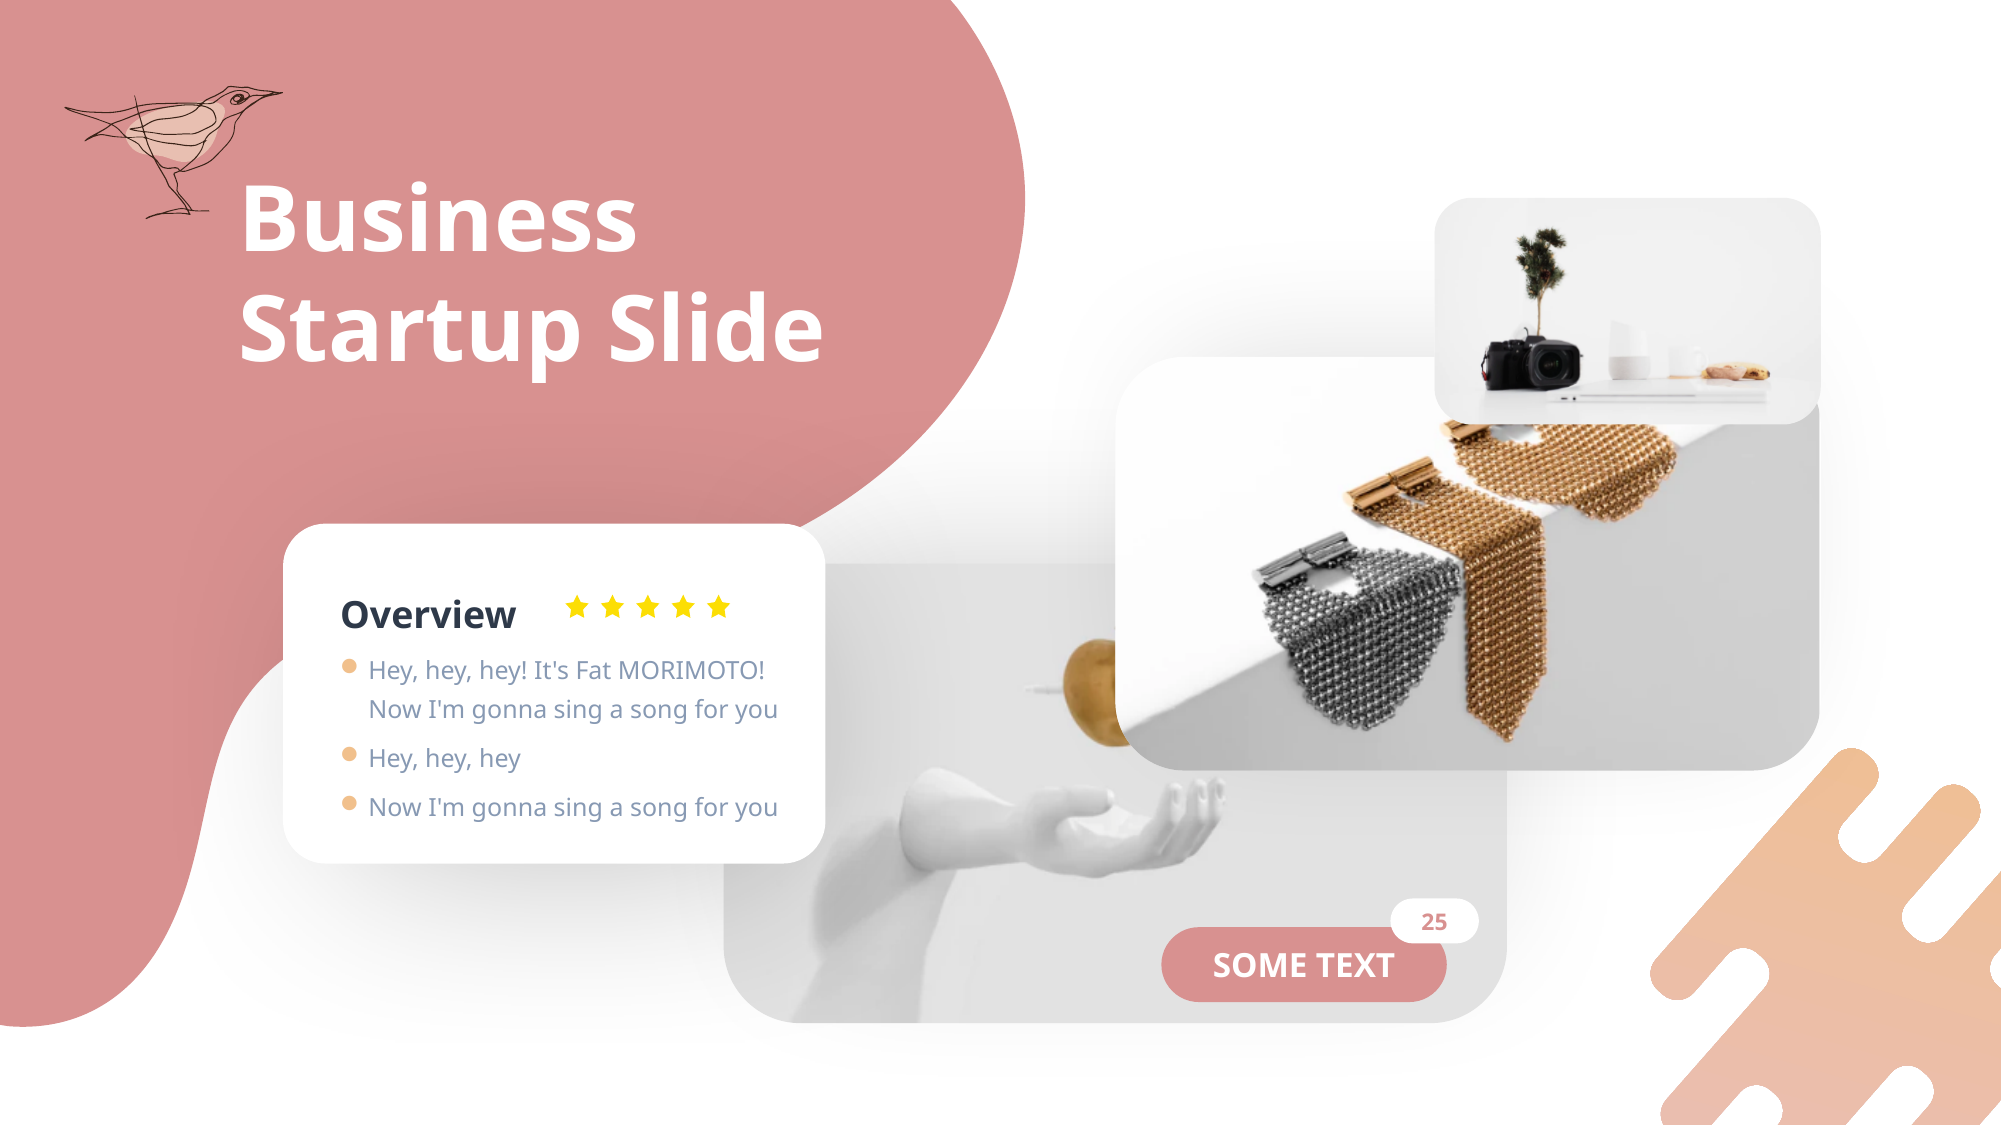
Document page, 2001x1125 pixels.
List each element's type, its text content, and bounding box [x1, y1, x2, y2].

text_box Business Startup Slide [223, 152, 1224, 388]
text_box [1650, 748, 2000, 1125]
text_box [1161, 898, 1479, 1003]
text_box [565, 594, 731, 618]
picture [64, 85, 284, 220]
picture [723, 197, 1821, 1024]
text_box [283, 523, 826, 864]
